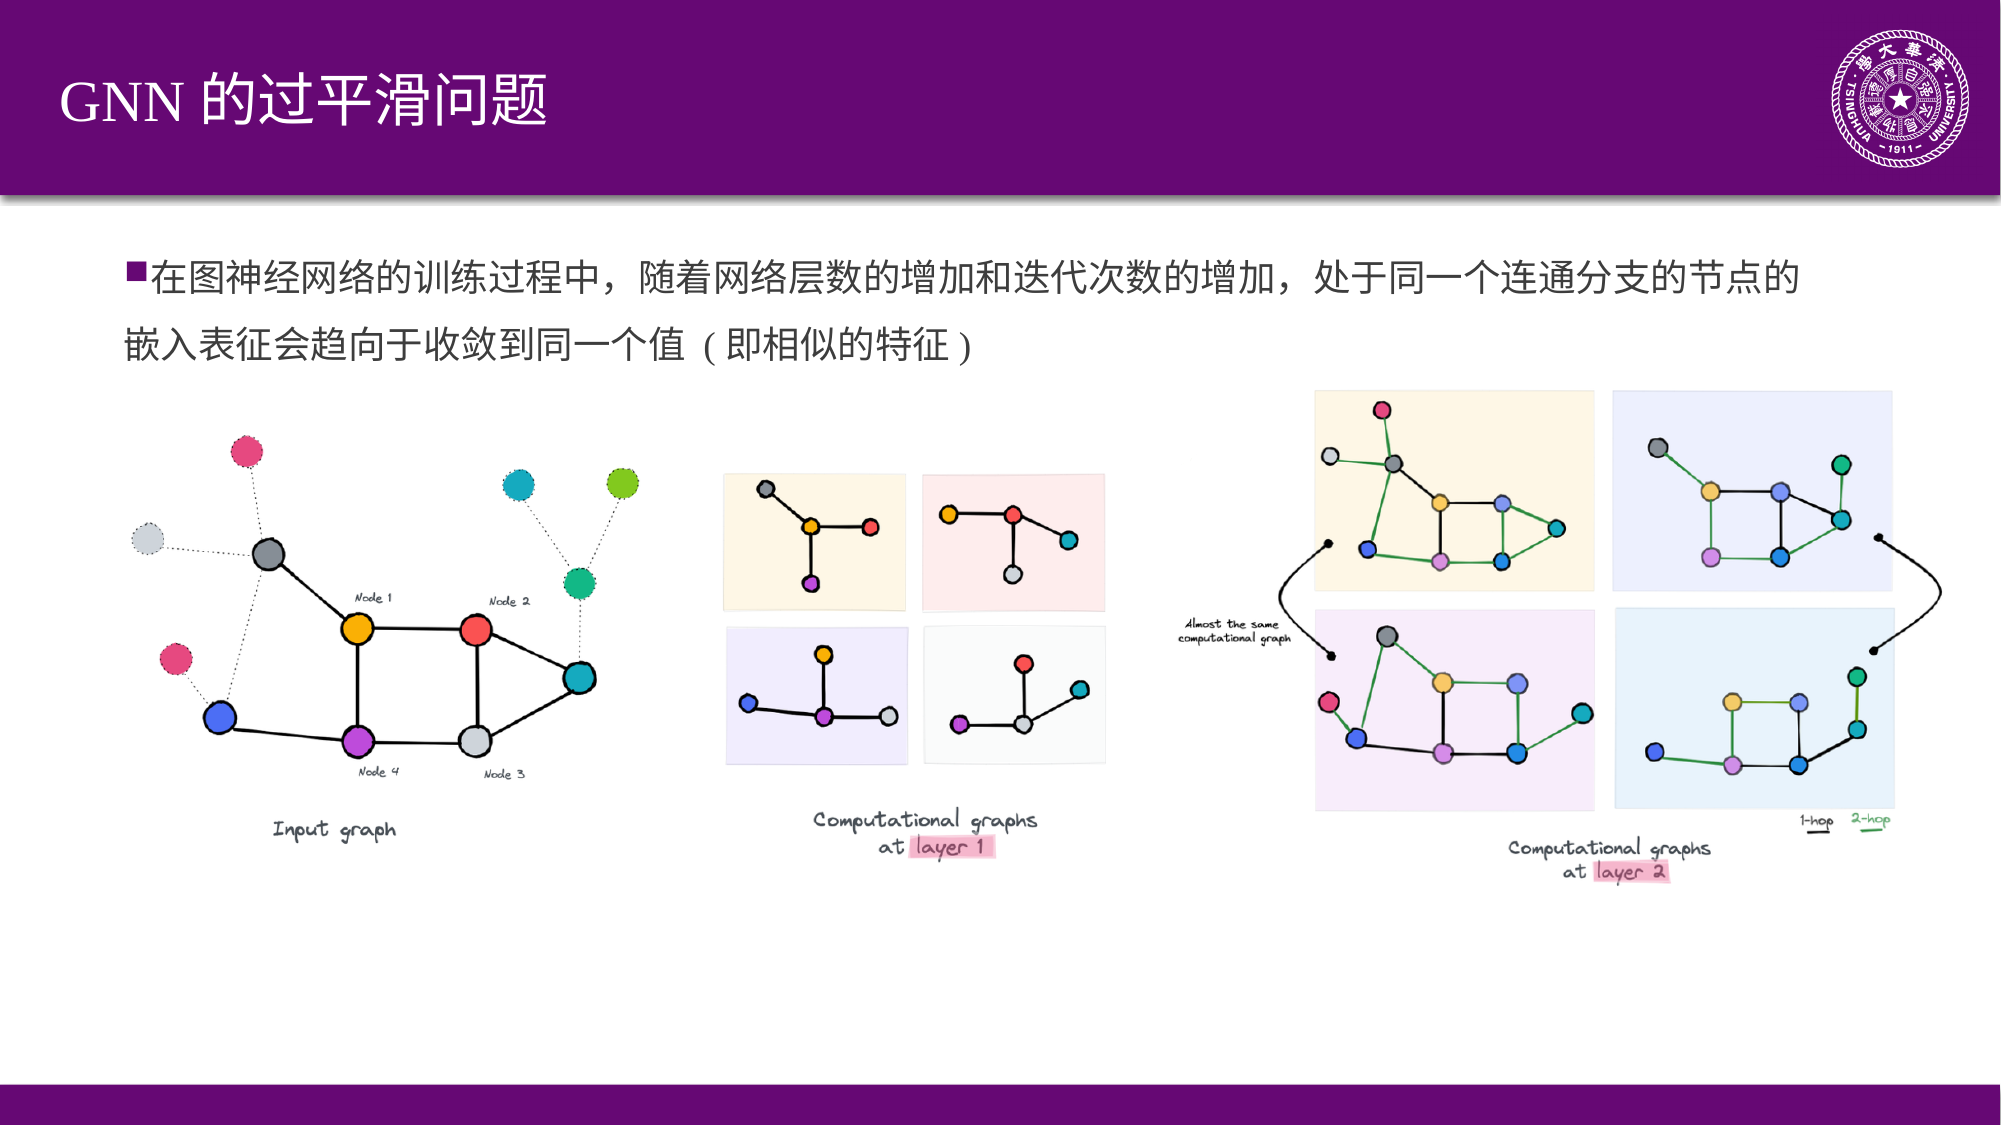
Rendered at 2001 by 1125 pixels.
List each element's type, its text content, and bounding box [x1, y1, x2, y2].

title GNN的过平滑问题 [44, 14, 1816, 181]
list 在图神经网络的训练过程中，随着网络层数的增加和迭代次数的增加，处于同一个连通分支的节点的嵌入表征会趋向于收敛到同一个值 (即相似的特征) [108, 223, 1852, 1073]
picture [1172, 382, 1947, 892]
picture [123, 428, 1119, 868]
